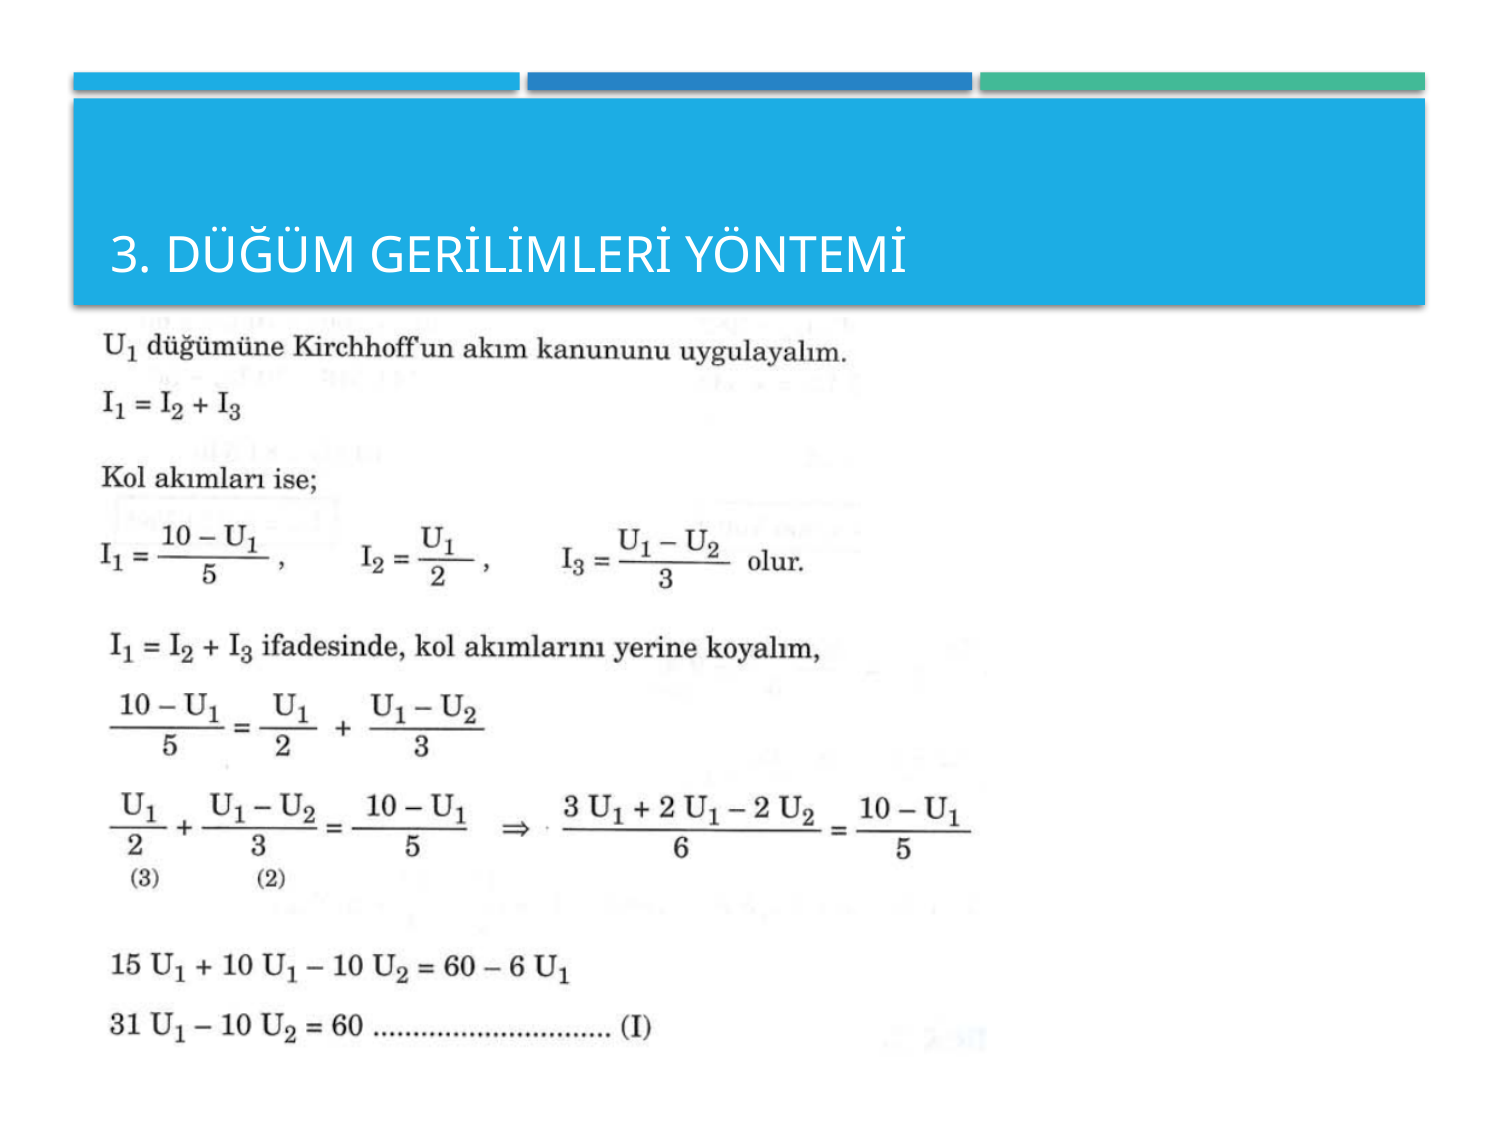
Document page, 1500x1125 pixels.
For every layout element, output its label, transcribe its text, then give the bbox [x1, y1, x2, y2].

title 3. Düğüm gerilimleri yöntemi [95, 112, 1406, 291]
picture [82, 315, 987, 1058]
